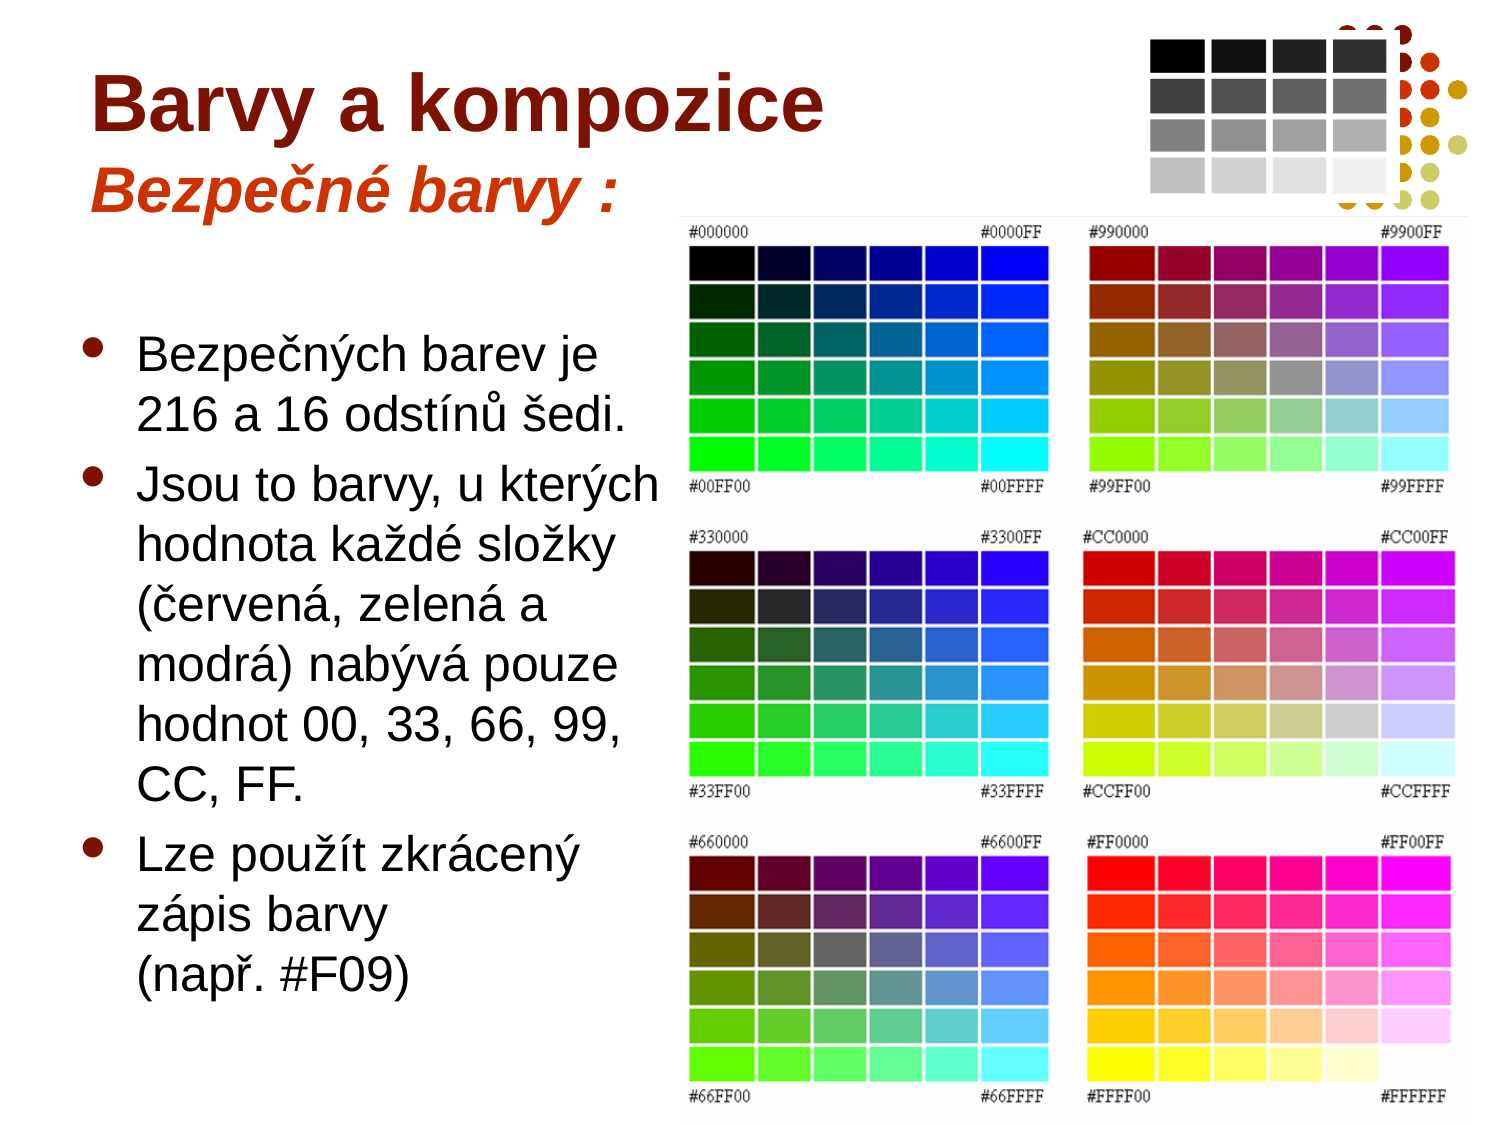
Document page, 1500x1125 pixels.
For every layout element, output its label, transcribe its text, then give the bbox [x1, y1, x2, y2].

title Barvy a kompozice Bezpečné barvy : [75, 20, 1313, 233]
list Bezpečných barev je 216 a 16 odstínů šedi. Jsou to barvy, u kterých hodnota každé složky (červená, zelená a modrá) nabývá pouze hodnot 00, 33, 66, 99, CC, FF. Lze použít zkrácený zápis barvy (např. #F09) [64, 314, 679, 1023]
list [679, 215, 1469, 1125]
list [1139, 30, 1400, 203]
